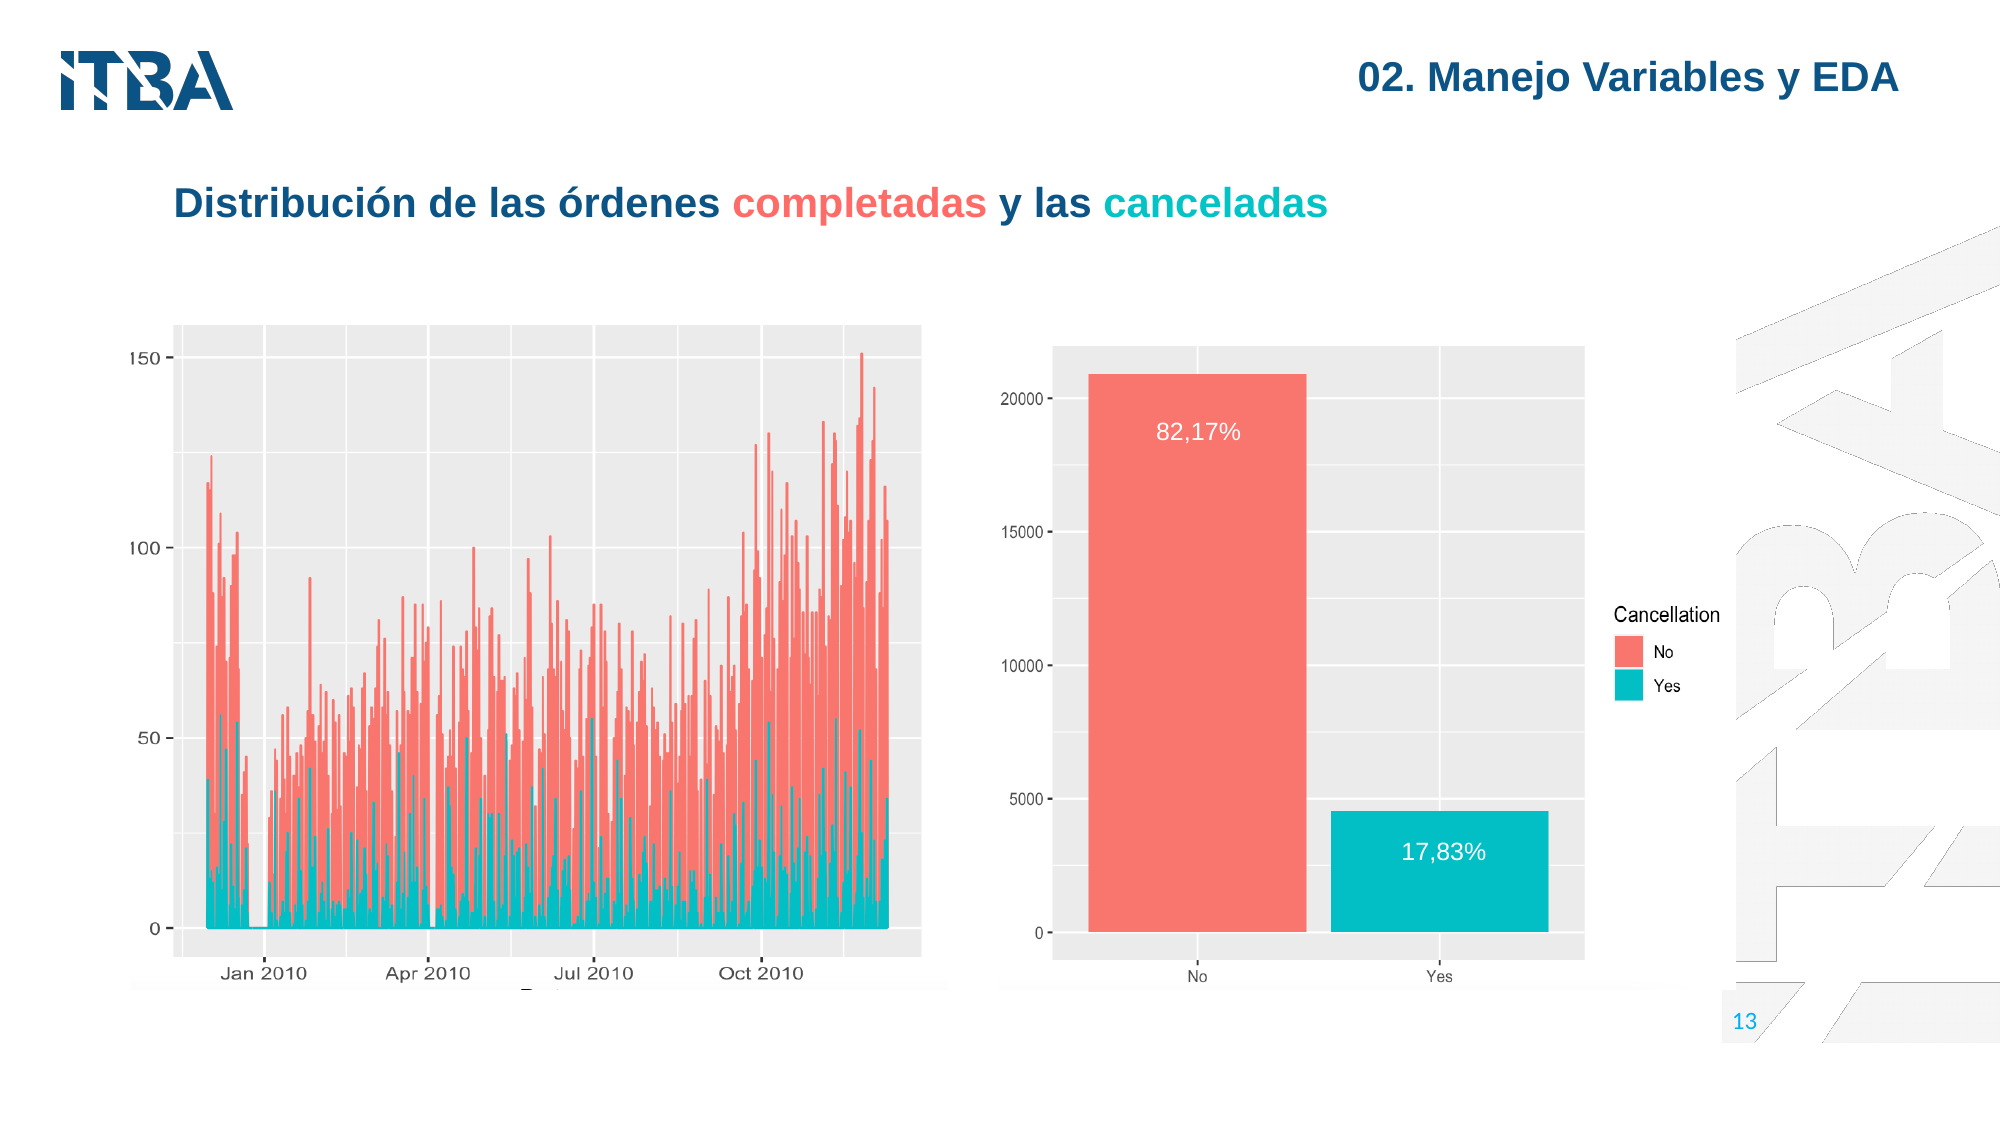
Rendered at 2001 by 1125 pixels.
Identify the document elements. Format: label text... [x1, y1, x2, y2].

picture [999, 225, 2000, 1043]
text_box Distribución de las órdenes completadas y las canceladas [155, 168, 1594, 234]
picture [130, 315, 948, 990]
slide_number 13 [1322, 989, 1773, 1050]
text_box 02. Manejo Variables y EDA [1339, 42, 1939, 108]
picture [61, 50, 234, 110]
